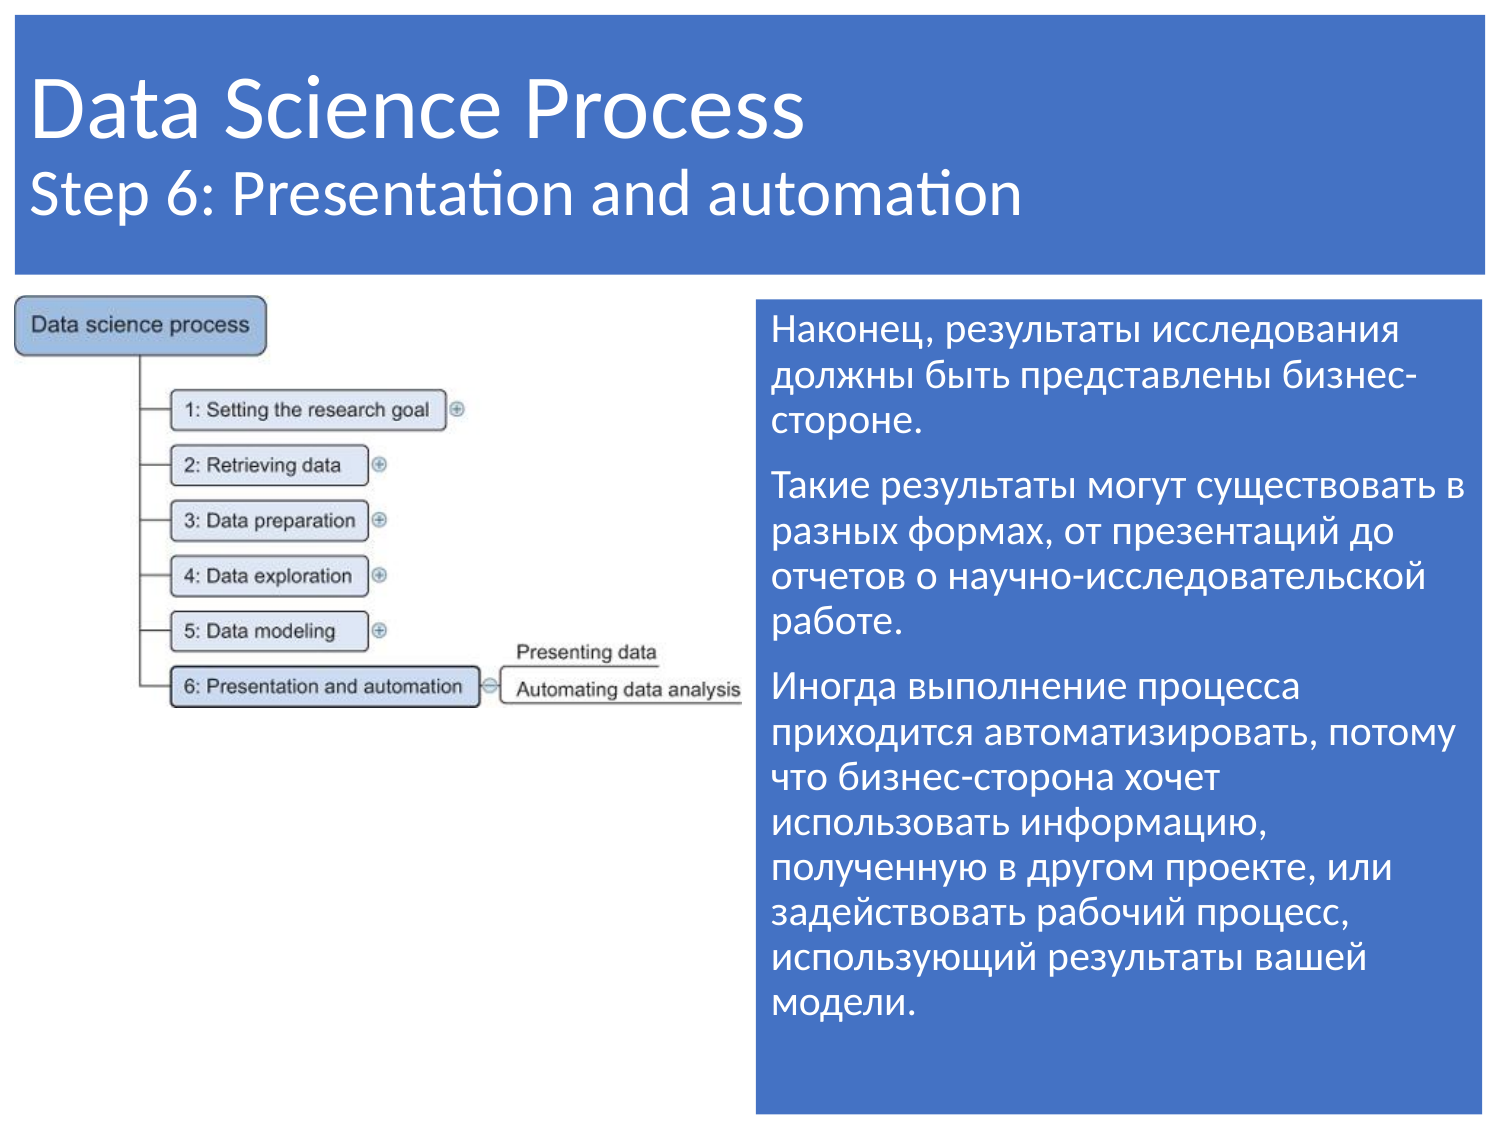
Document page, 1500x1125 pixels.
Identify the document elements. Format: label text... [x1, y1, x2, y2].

list Наконец, результаты исследования должны быть представлены бизнес-стороне. Такие результаты могут существовать в разных формах, от презентаций до отчетов о научно-исследовательской работе. Иногда выполнение процесса приходится автоматизировать, потому что бизнес-сторона хочет использовать информацию, полученную в другом проекте, или задействовать рабочий процесс, использующий результаты вашей модели. [755, 299, 1483, 1115]
title Data Science Process Step 6: Presentation and automation [14, 14, 1486, 275]
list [14, 294, 742, 708]
